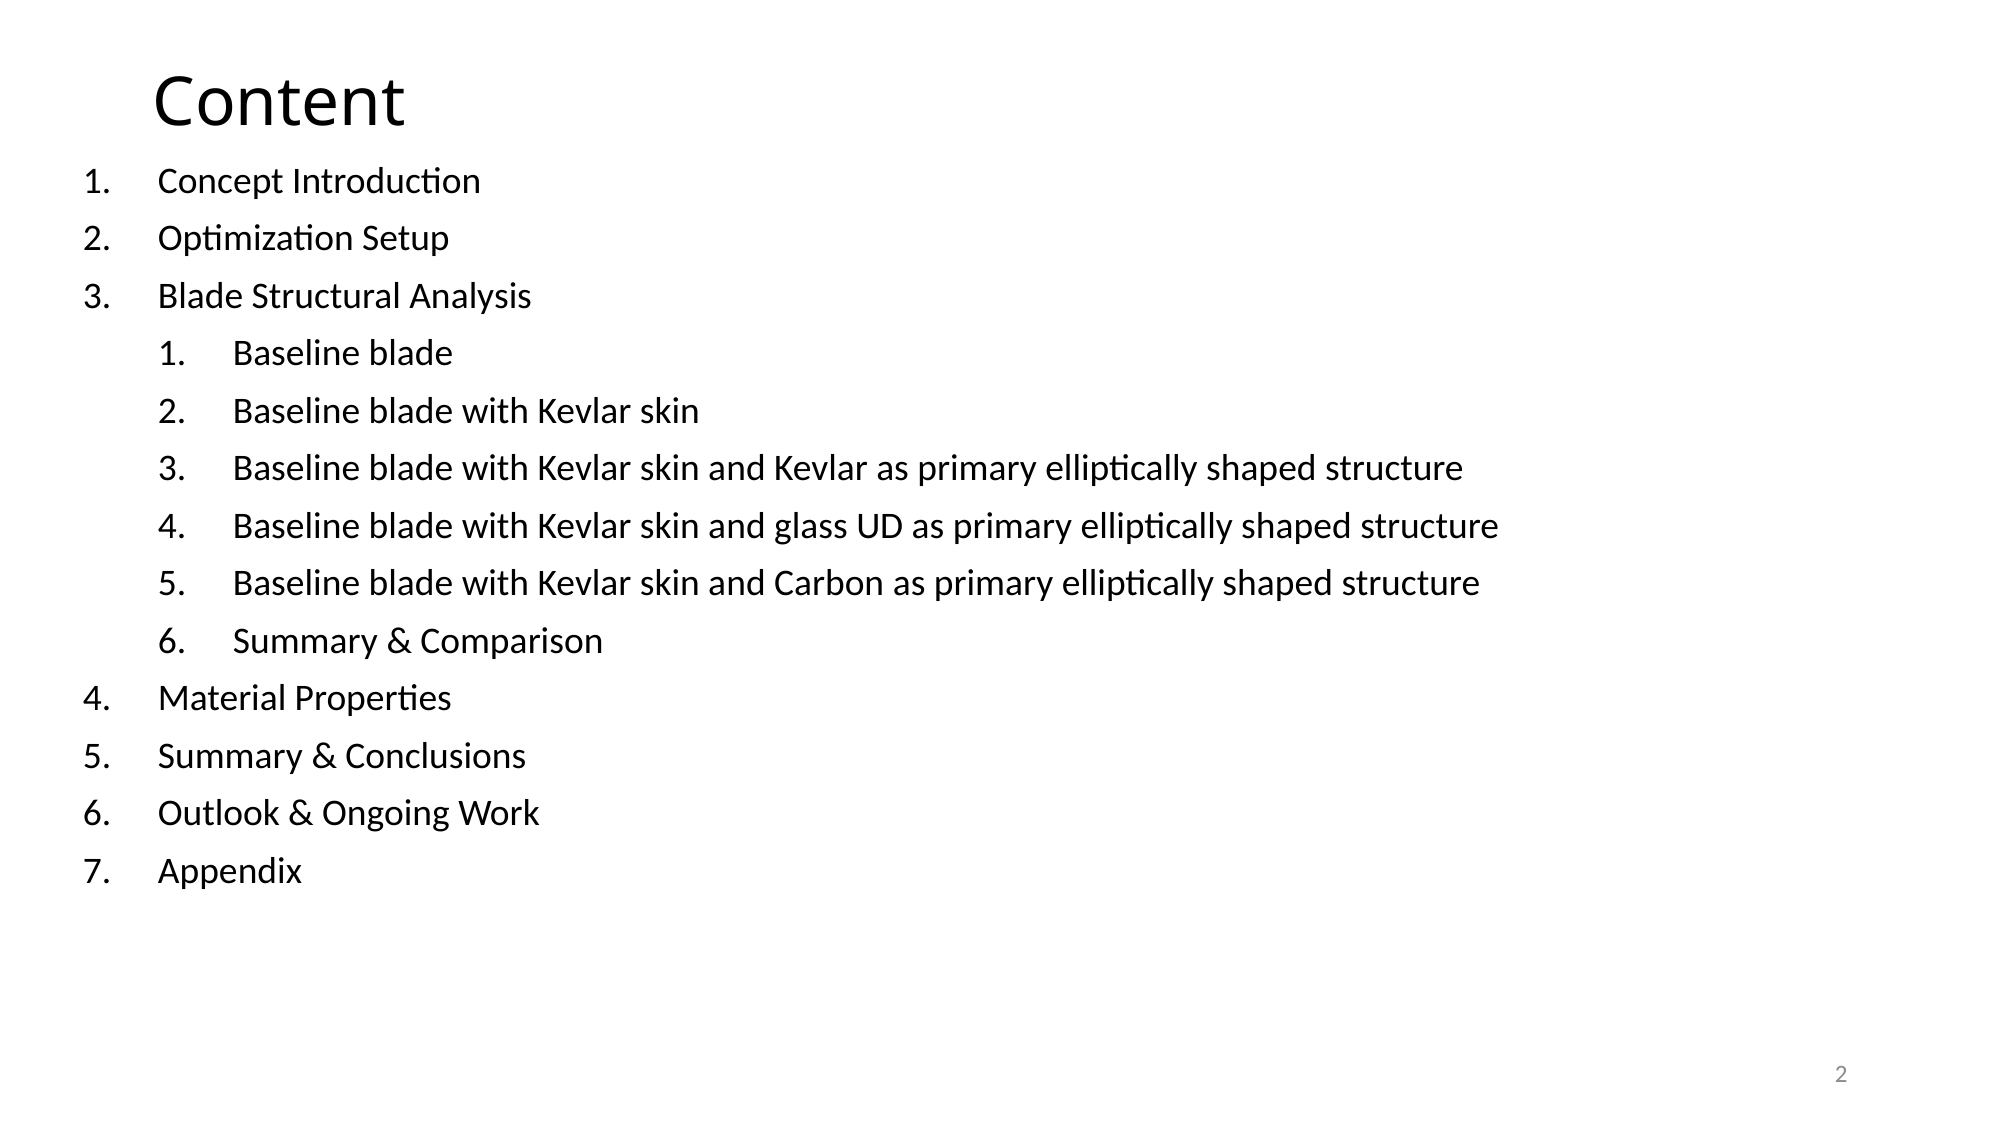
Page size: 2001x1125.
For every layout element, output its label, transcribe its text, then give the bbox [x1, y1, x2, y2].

text_box Content [137, 59, 1863, 148]
slide_number 2 [1412, 1042, 1863, 1103]
text_box Concept Introduction Optimization Setup Blade Structural Analysis Baseline blade Baseline blade with Kevlar skin Baseline blade with Kevlar skin and Kevlar as primary elliptically shaped structure Baseline blade with Kevlar skin and glass UD as primary elliptically shaped structure Baseline blade with Kevlar skin and Carbon as primary elliptically shaped structure Summary & Comparison Material Properties Summary & Conclusions Outlook & Ongoing Work Appendix [68, 148, 1932, 1014]
